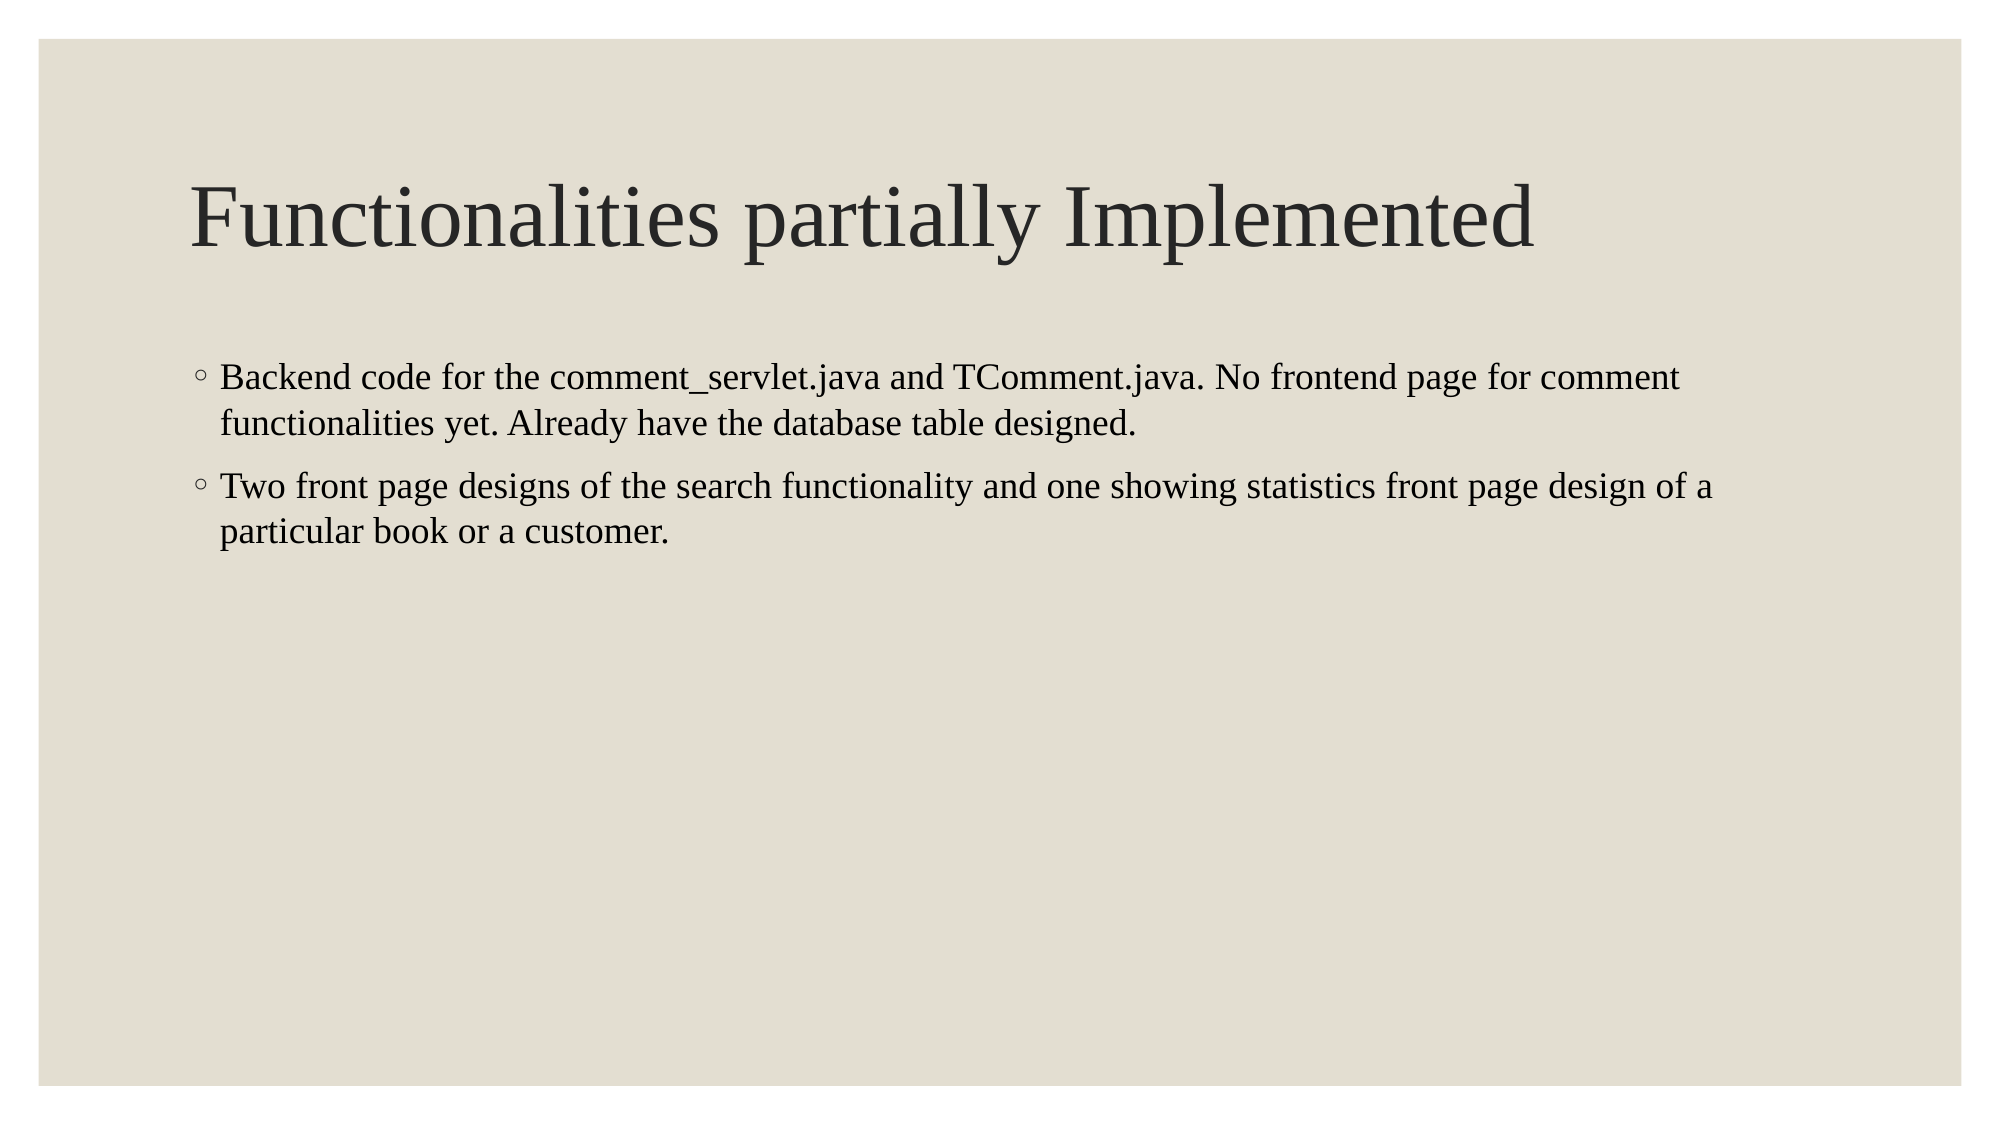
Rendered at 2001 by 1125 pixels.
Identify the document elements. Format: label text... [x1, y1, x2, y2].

title Functionalities partially Implemented [174, 105, 1825, 331]
list Backend code for the comment_servlet.java and TComment.java. No frontend page for comment functionalities yet. Already have the database table designed. Two front page designs of the search functionality and one showing statistics front page design of a particular book or a customer. [174, 345, 1825, 990]
